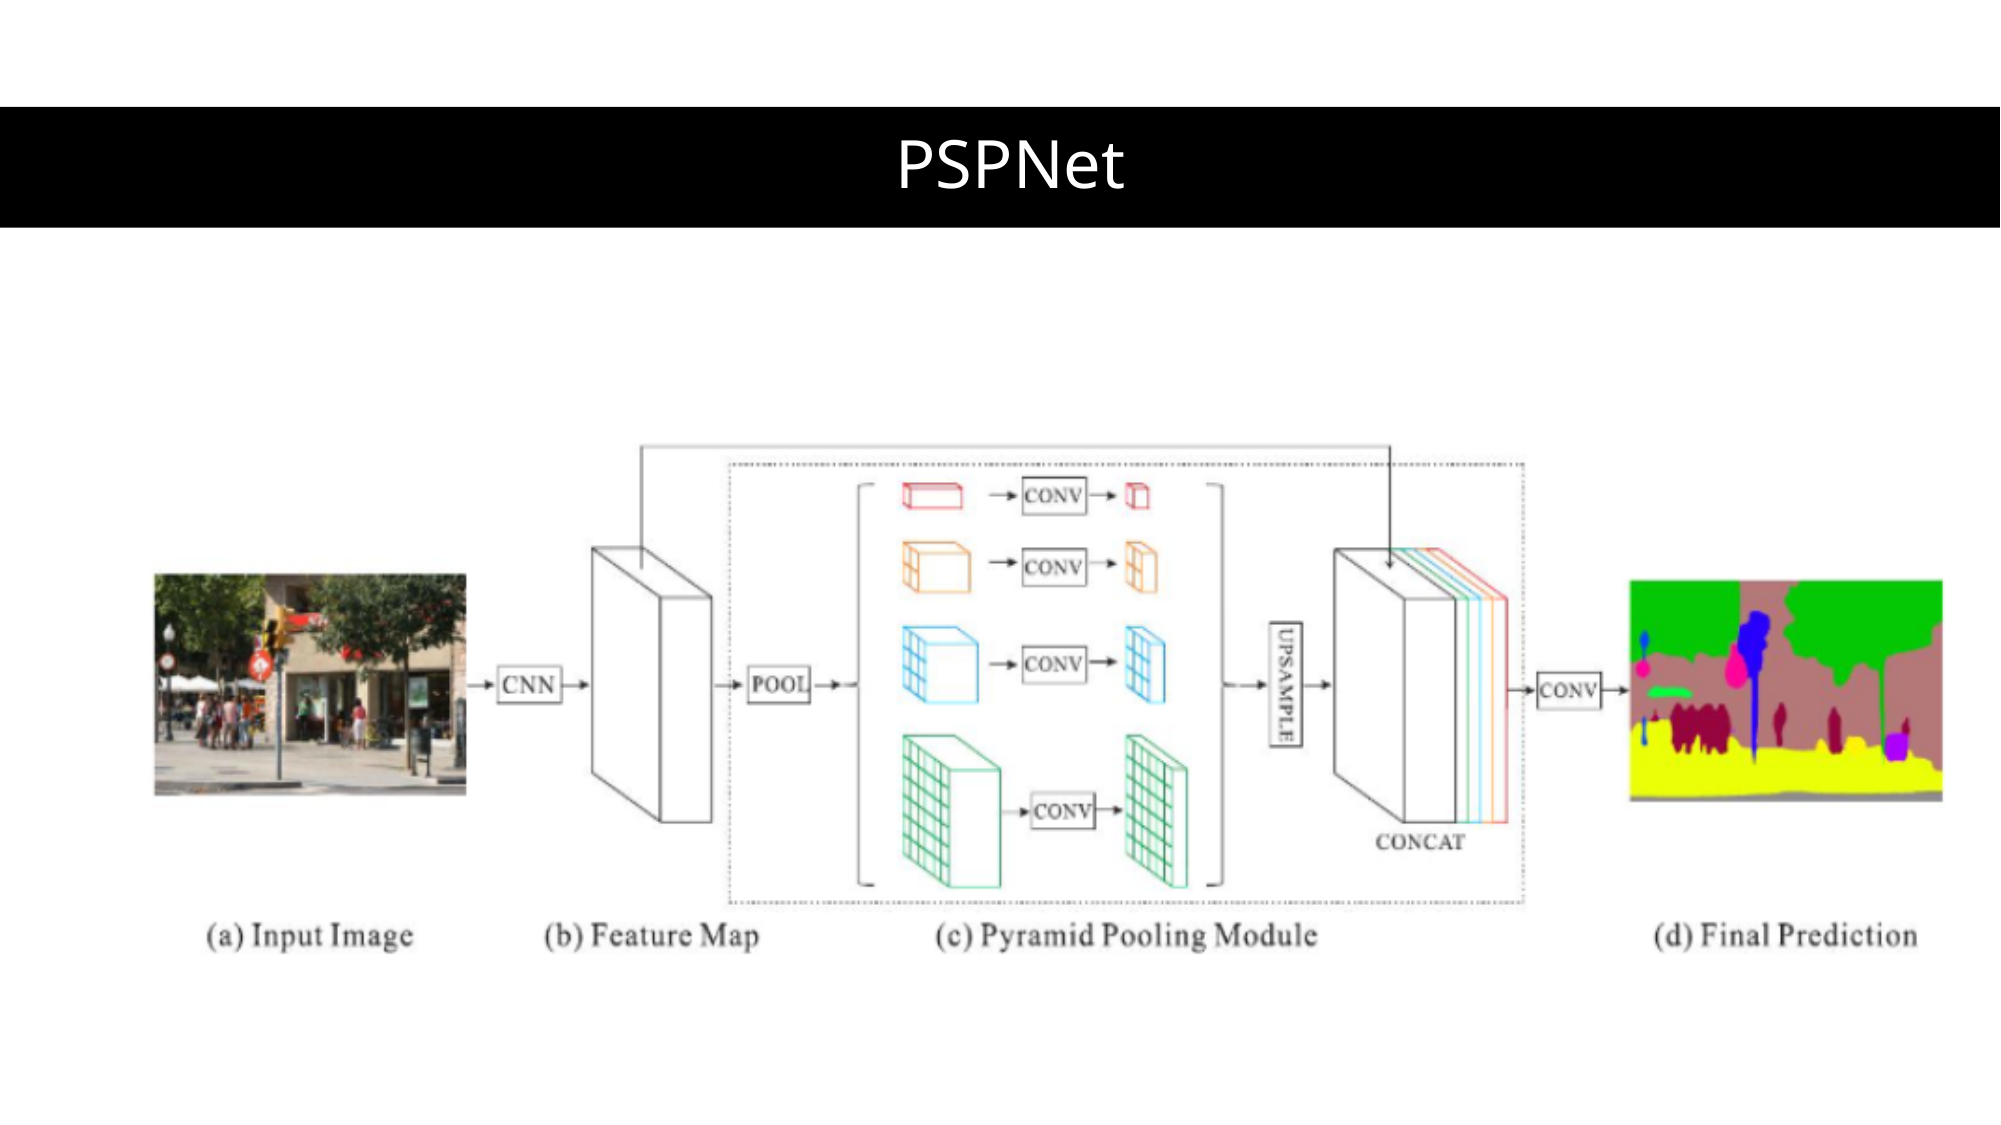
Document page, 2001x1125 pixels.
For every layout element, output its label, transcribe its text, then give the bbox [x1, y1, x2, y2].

text_box [0, 106, 2000, 229]
title PSPNet [91, 105, 1931, 228]
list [105, 351, 1945, 968]
